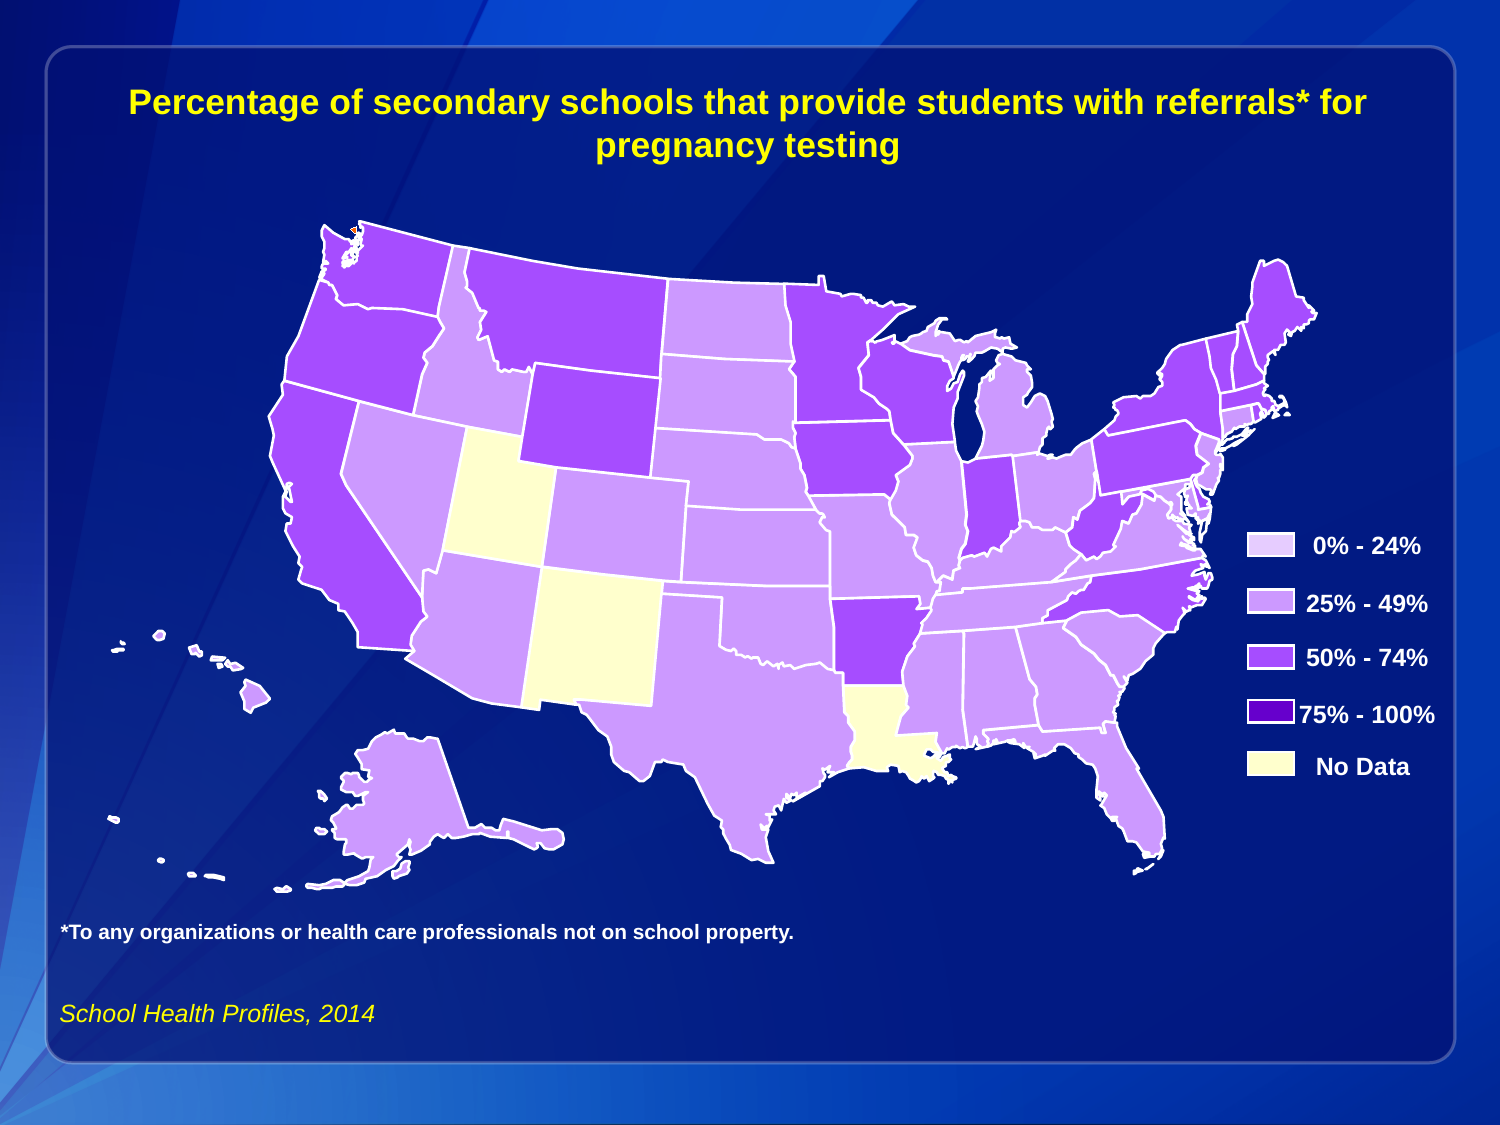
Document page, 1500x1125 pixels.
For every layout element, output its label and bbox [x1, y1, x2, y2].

text_box [1248, 580, 1444, 626]
text_box [45, 911, 1367, 951]
text_box [268, 238, 1317, 863]
text_box [1133, 868, 1143, 875]
text_box [1145, 863, 1154, 870]
text_box [1248, 533, 1294, 557]
title [41, 6, 1455, 238]
text_box [1248, 634, 1444, 680]
text_box [111, 630, 271, 714]
text_box [1248, 752, 1294, 775]
picture [0, 0, 1500, 1125]
text_box [44, 990, 537, 1036]
text_box [108, 729, 565, 892]
text_box [1248, 690, 1451, 736]
text_box [1300, 742, 1426, 788]
text_box [1297, 522, 1437, 567]
